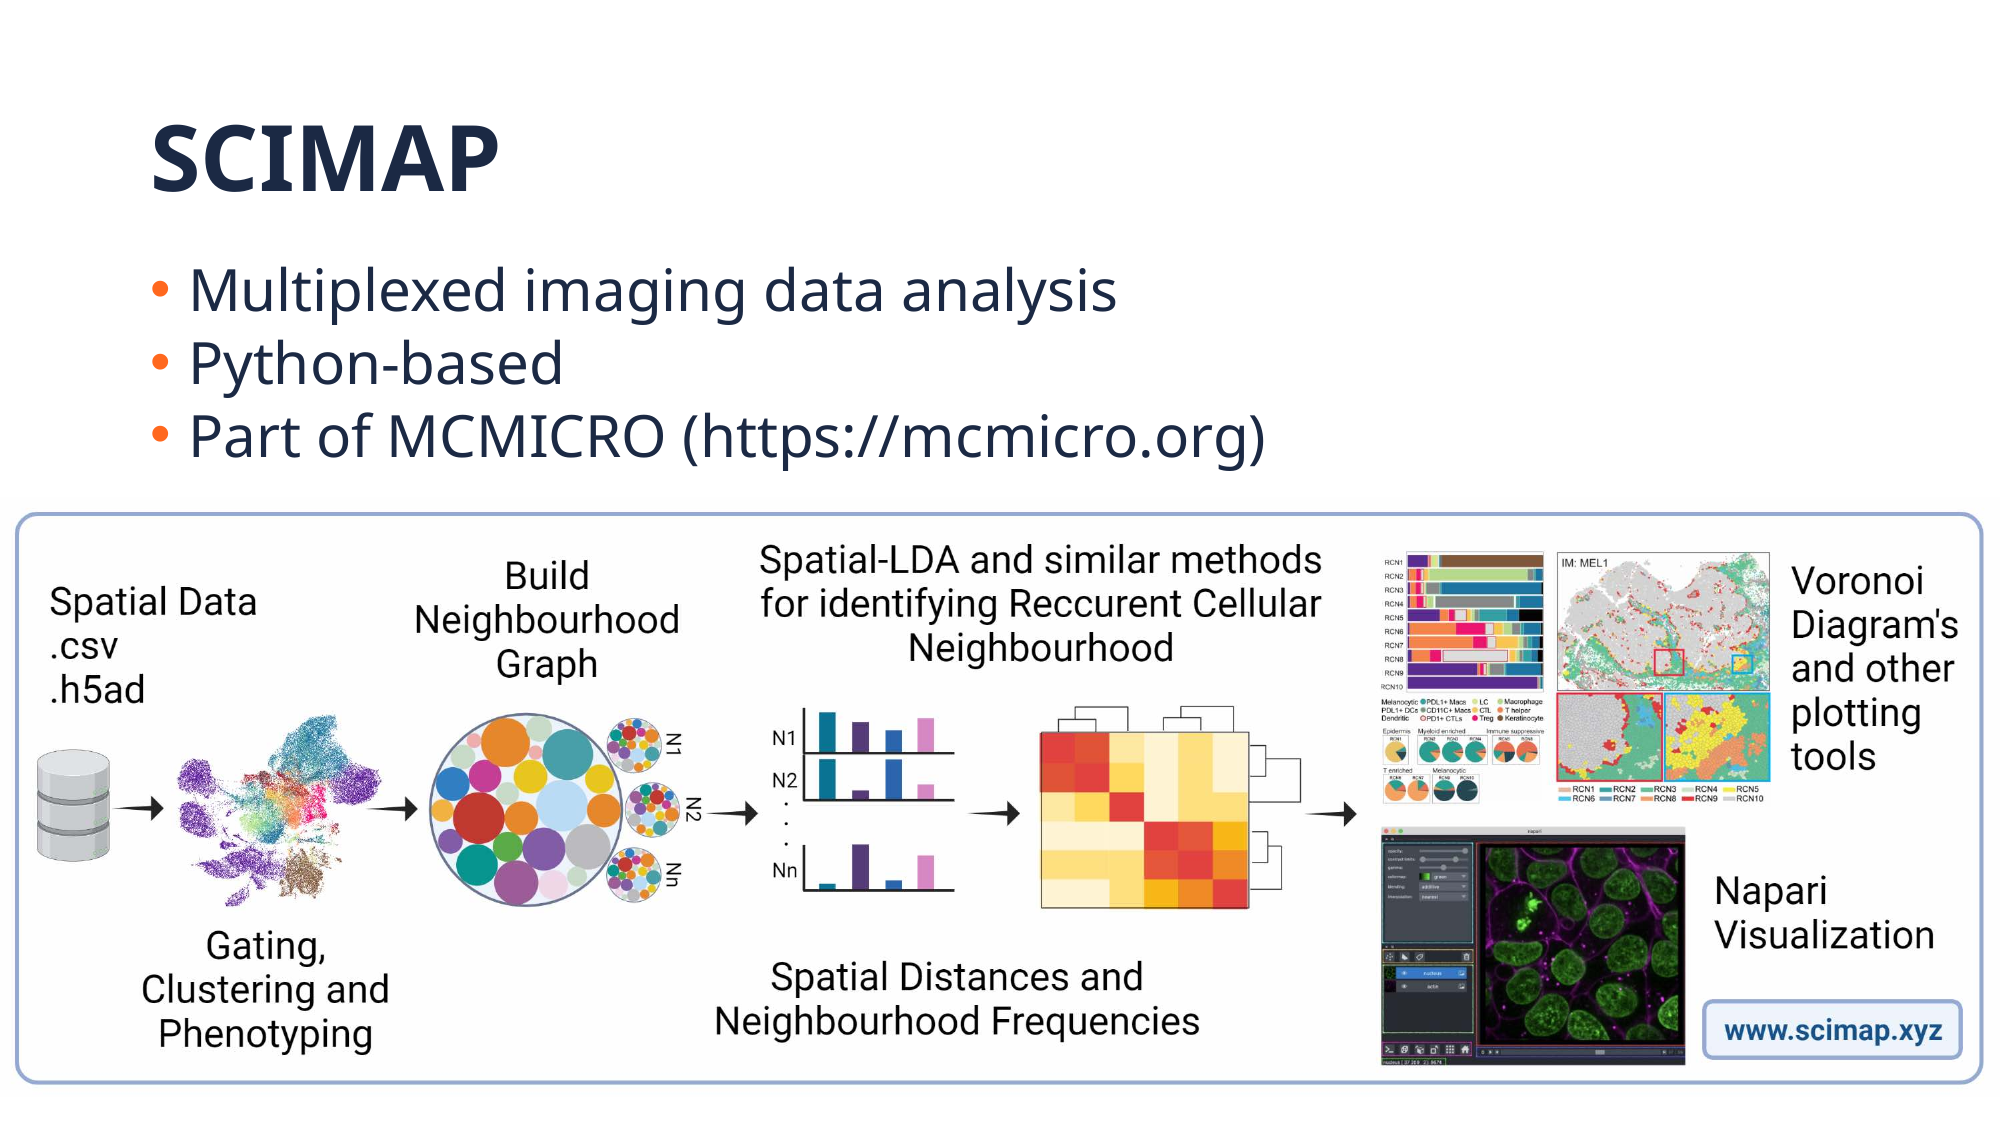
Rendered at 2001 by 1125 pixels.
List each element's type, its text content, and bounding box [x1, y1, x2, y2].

picture [0, 496, 2000, 1098]
text_box Multiplexed imaging data analysis Python-based Part of MCMICRO (https://mcmicro.org) [148, 249, 1815, 469]
title SCIMAP [150, 100, 1698, 212]
